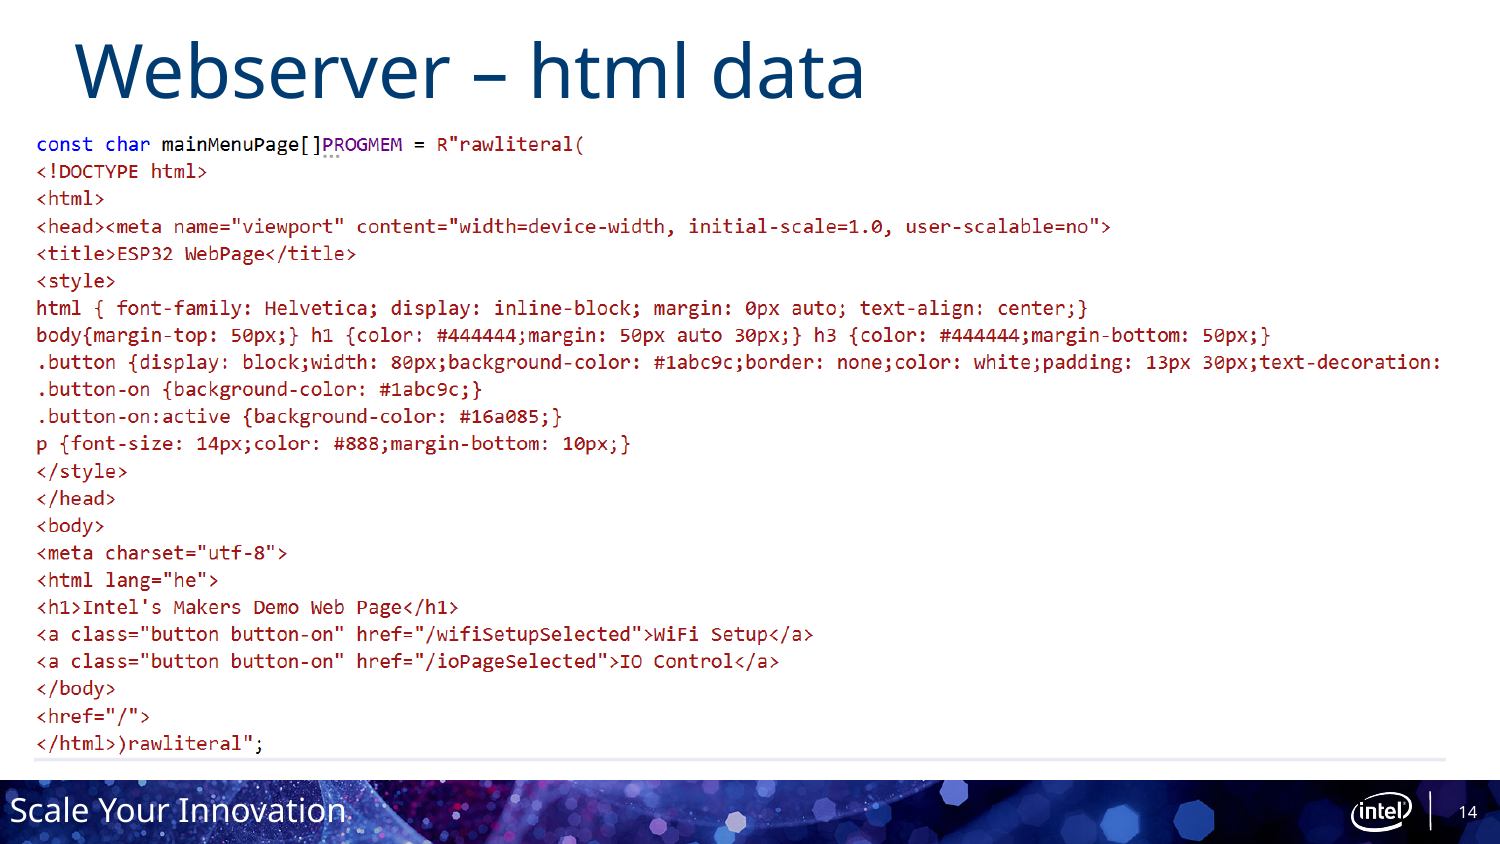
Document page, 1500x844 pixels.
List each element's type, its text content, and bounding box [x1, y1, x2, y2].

title Webserver – html data [74, 50, 1425, 113]
picture [29, 127, 1446, 763]
slide_number 14 [1127, 791, 1478, 837]
picture [0, 780, 1500, 844]
